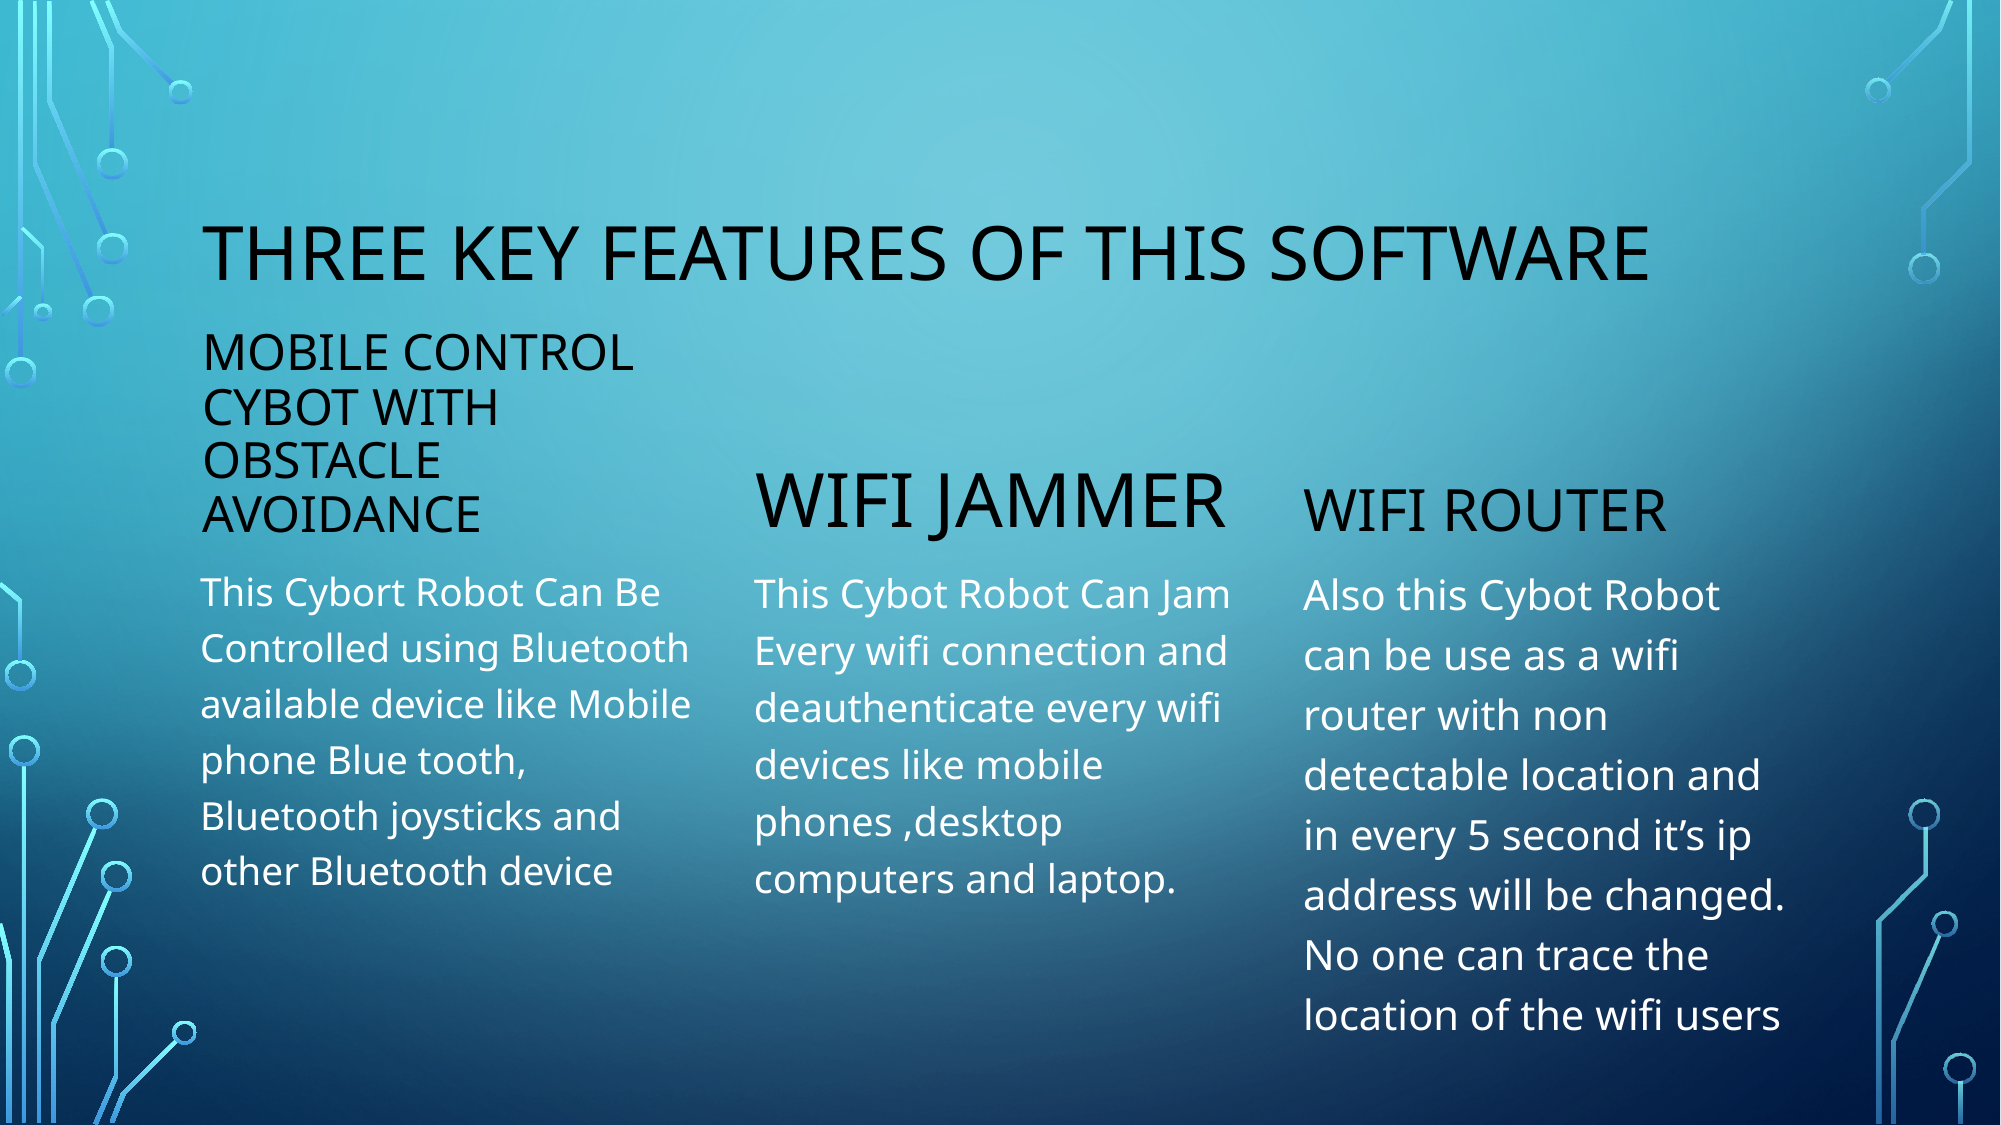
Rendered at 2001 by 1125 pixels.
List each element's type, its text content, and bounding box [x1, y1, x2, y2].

list Also this Cybot Robot can be use as a wifi router with non detectable location and in every 5 second it’s ip address will be changed. No one can trace the location of the wifi users [1288, 551, 1813, 950]
list This Cybort Robot Can Be Controlled using Bluetooth available device like Mobile phone Blue tooth, Bluetooth joysticks and other Bluetooth device [185, 551, 712, 950]
list Mobile Control CyBot with Obstacle Avoidance [187, 373, 712, 551]
title Three Key Features of This Software [187, 99, 1813, 413]
list WiFI Router [1288, 438, 1813, 551]
list WiFi Jammer [740, 439, 1263, 551]
list This Cybot Robot Can Jam Every wifi connection and deauthenticate every wifi devices like mobile phones ,desktop computers and laptop. [738, 551, 1264, 951]
